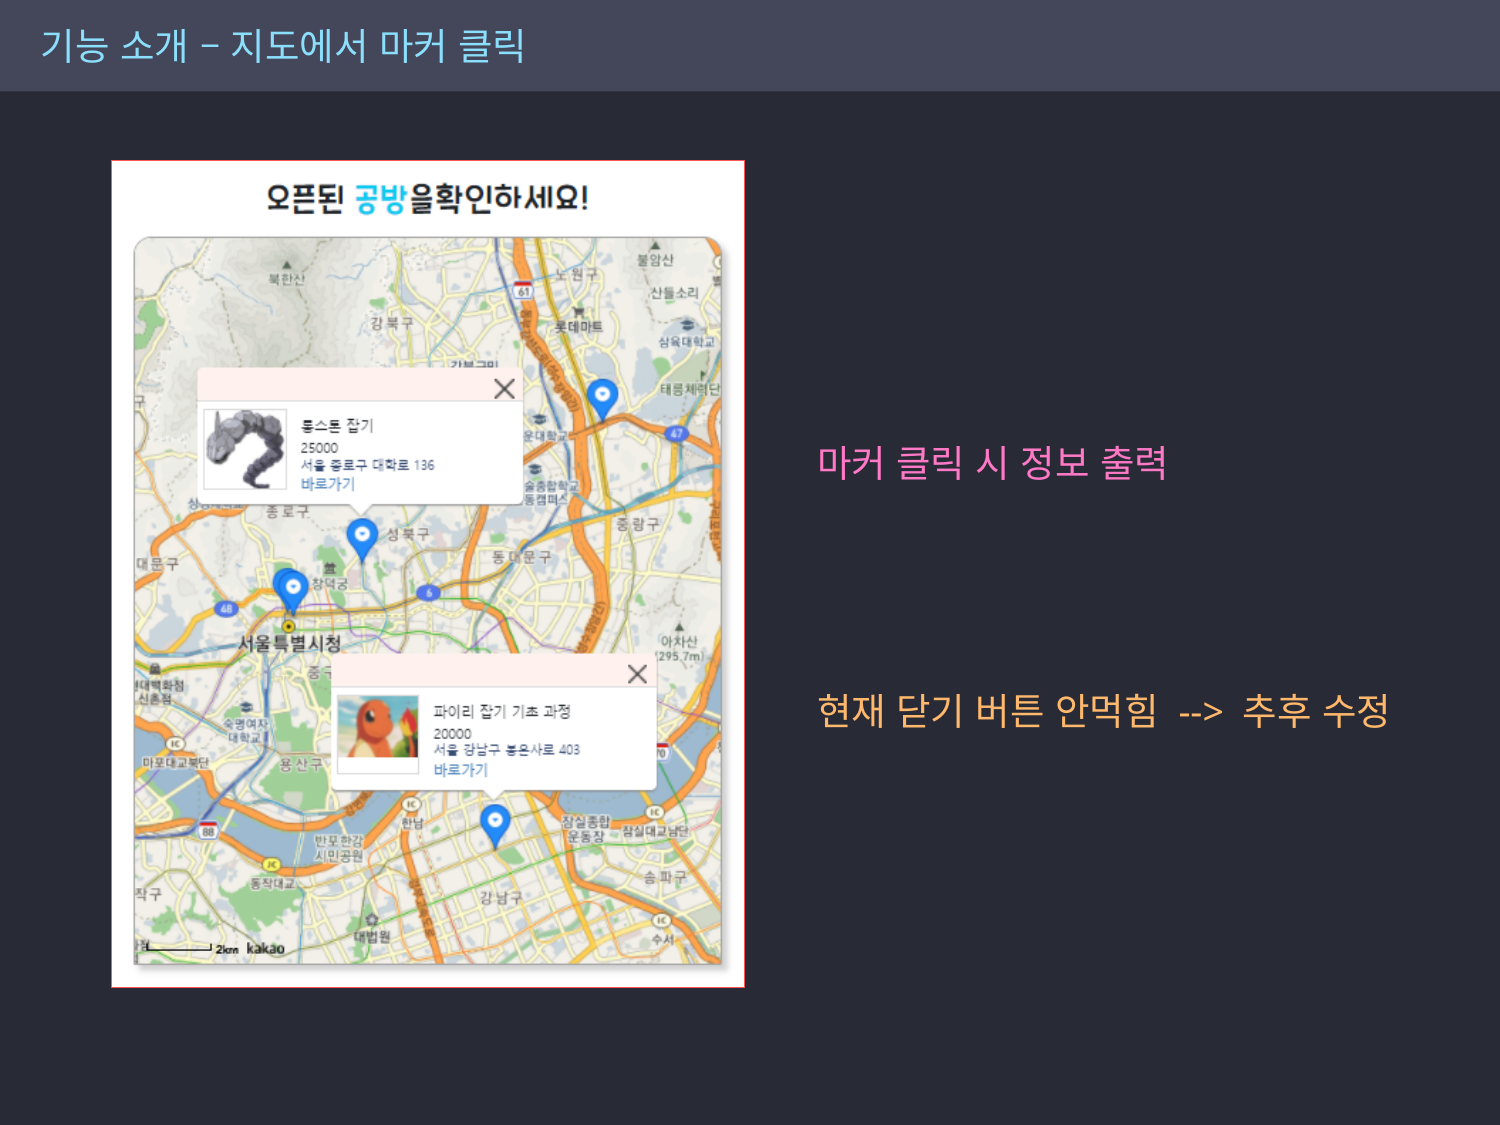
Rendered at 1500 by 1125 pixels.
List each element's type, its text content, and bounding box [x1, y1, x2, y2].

text_box 마커 클릭 시 정보 출력 [802, 432, 1228, 493]
text_box 기능 소개 – 지도에서 마커 클릭 [26, 15, 750, 76]
picture [110, 160, 746, 988]
text_box 현재 닫기 버튼 안먹힘 --> 추후 수정 [802, 680, 1441, 741]
text_box [0, 0, 1500, 94]
